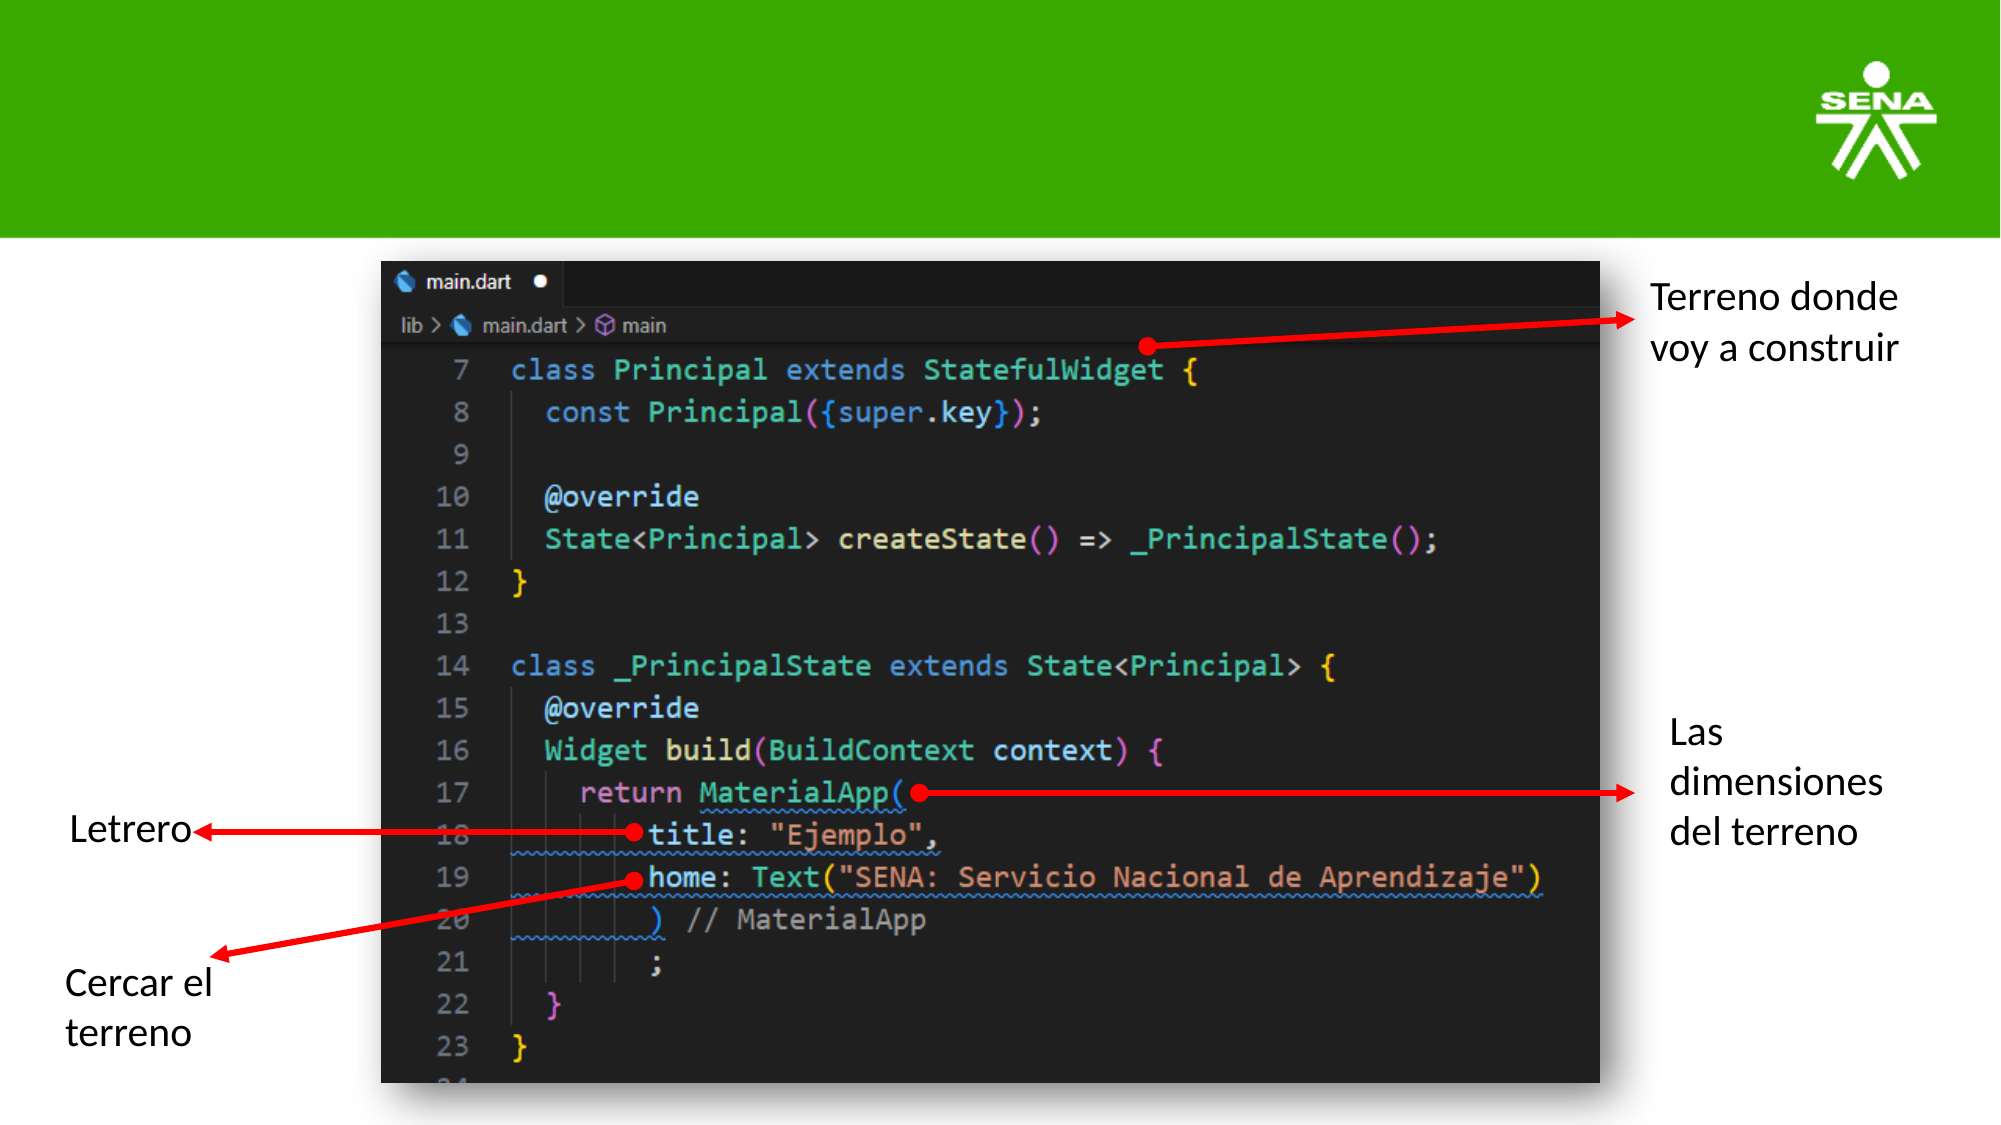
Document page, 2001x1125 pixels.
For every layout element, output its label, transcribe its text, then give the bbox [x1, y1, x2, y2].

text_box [209, 880, 635, 958]
text_box Letrero [54, 793, 331, 859]
text_box Cercar el terreno [49, 947, 327, 1063]
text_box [1147, 319, 1636, 347]
text_box Las dimensiones del terreno [1654, 696, 1931, 862]
picture [0, 0, 2001, 1125]
text_box Terreno donde voy a construir [1635, 261, 1953, 377]
